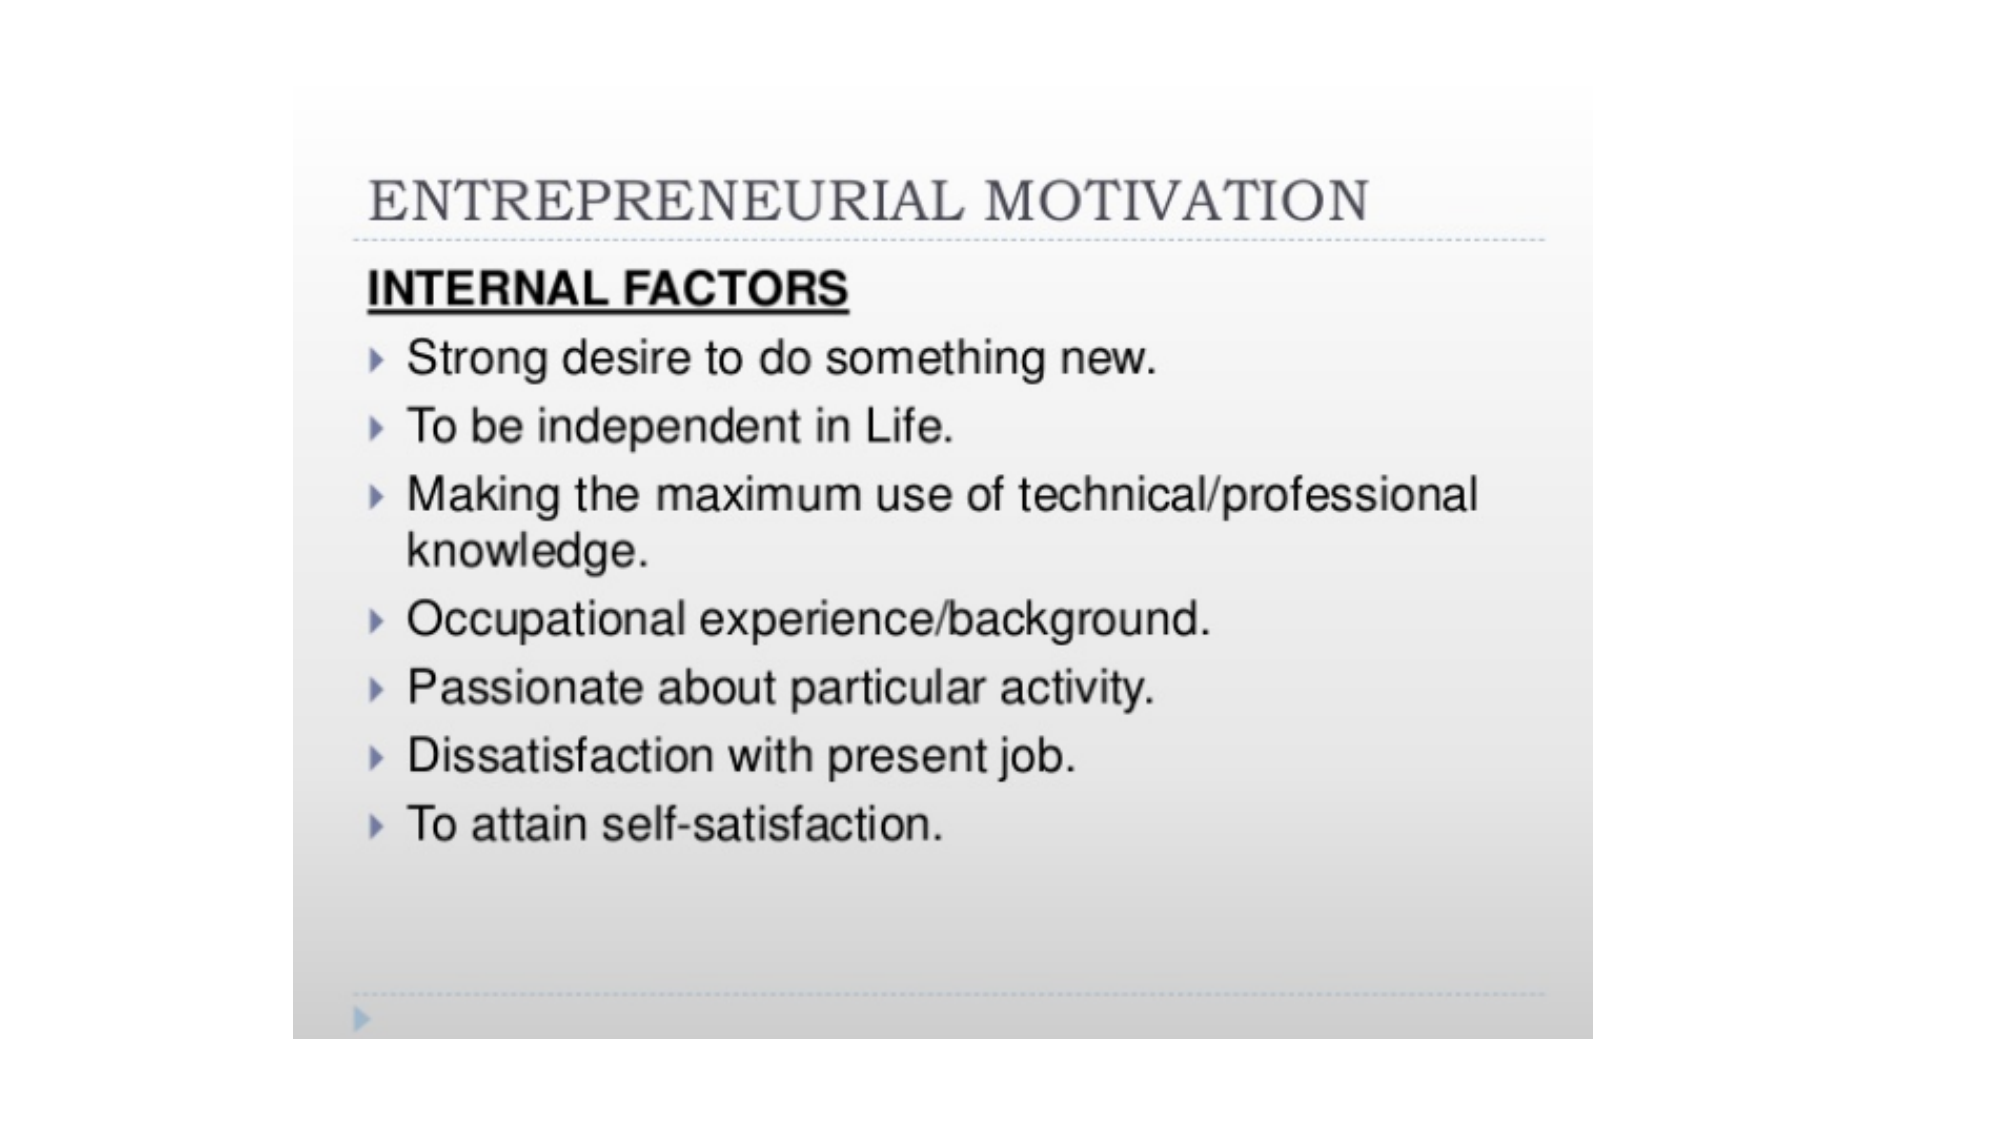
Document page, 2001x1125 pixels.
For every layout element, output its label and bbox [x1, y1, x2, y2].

list [292, 86, 1593, 1039]
